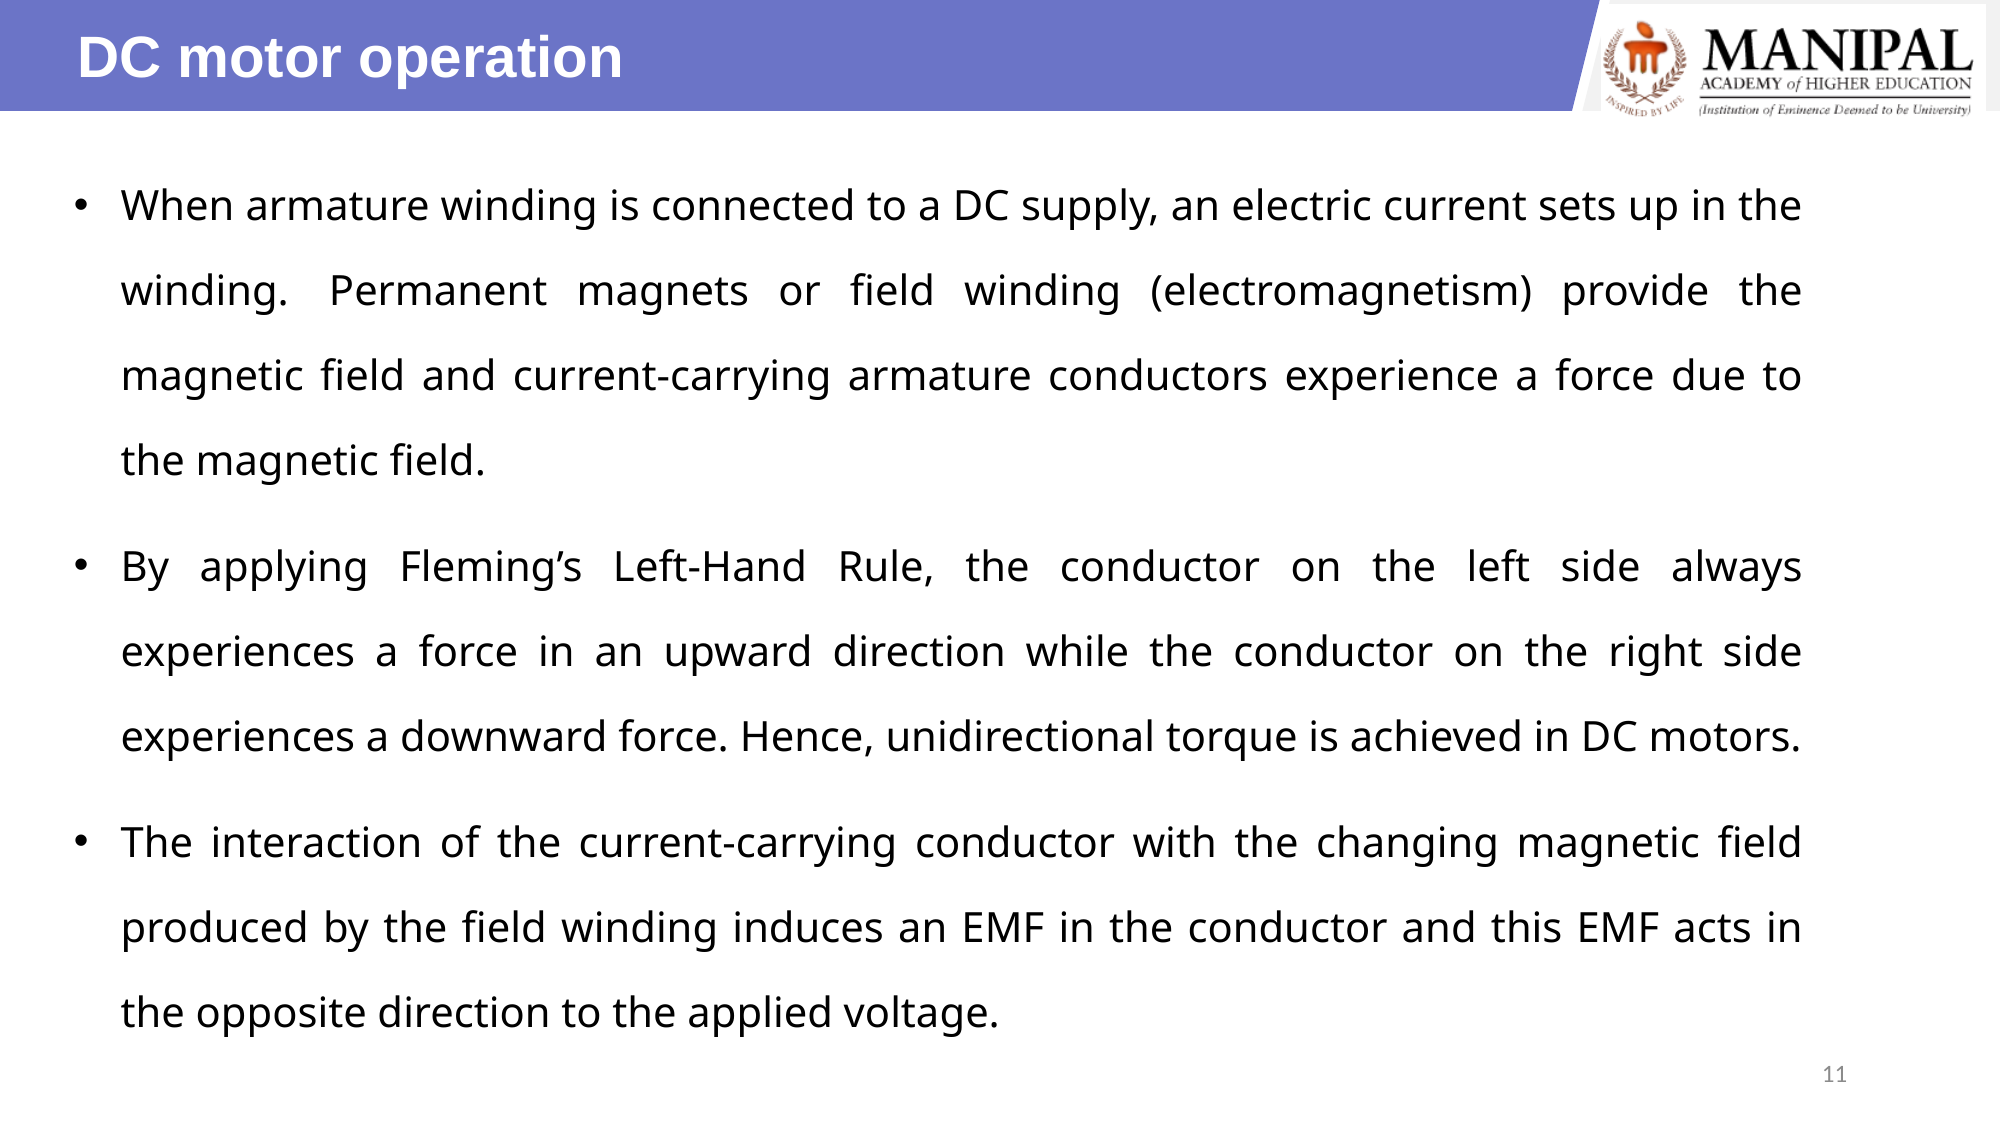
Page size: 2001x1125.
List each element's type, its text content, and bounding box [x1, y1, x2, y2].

slide_number 11 [1412, 1042, 1863, 1103]
picture [1601, 4, 1986, 126]
text_box When armature winding is connected to a DC supply, an electric current sets up in the winding. Permanent magnets or field winding (electromagnetism) provide the magnetic field and current-carrying armature conductors experience a force due to the magnetic field. By applying Fleming’s Left-Hand Rule, the conductor on the left side always experiences a force in an upward direction while the conductor on the right side experiences a downward force. Hence, unidirectional torque is achieved in DC motors. The interaction of the current-carrying conductor with the changing magnetic field produced by the field winding induces an EMF in the conductor and this EMF acts in the opposite direction to the applied voltage. [58, 136, 1819, 1073]
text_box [0, 0, 2000, 110]
